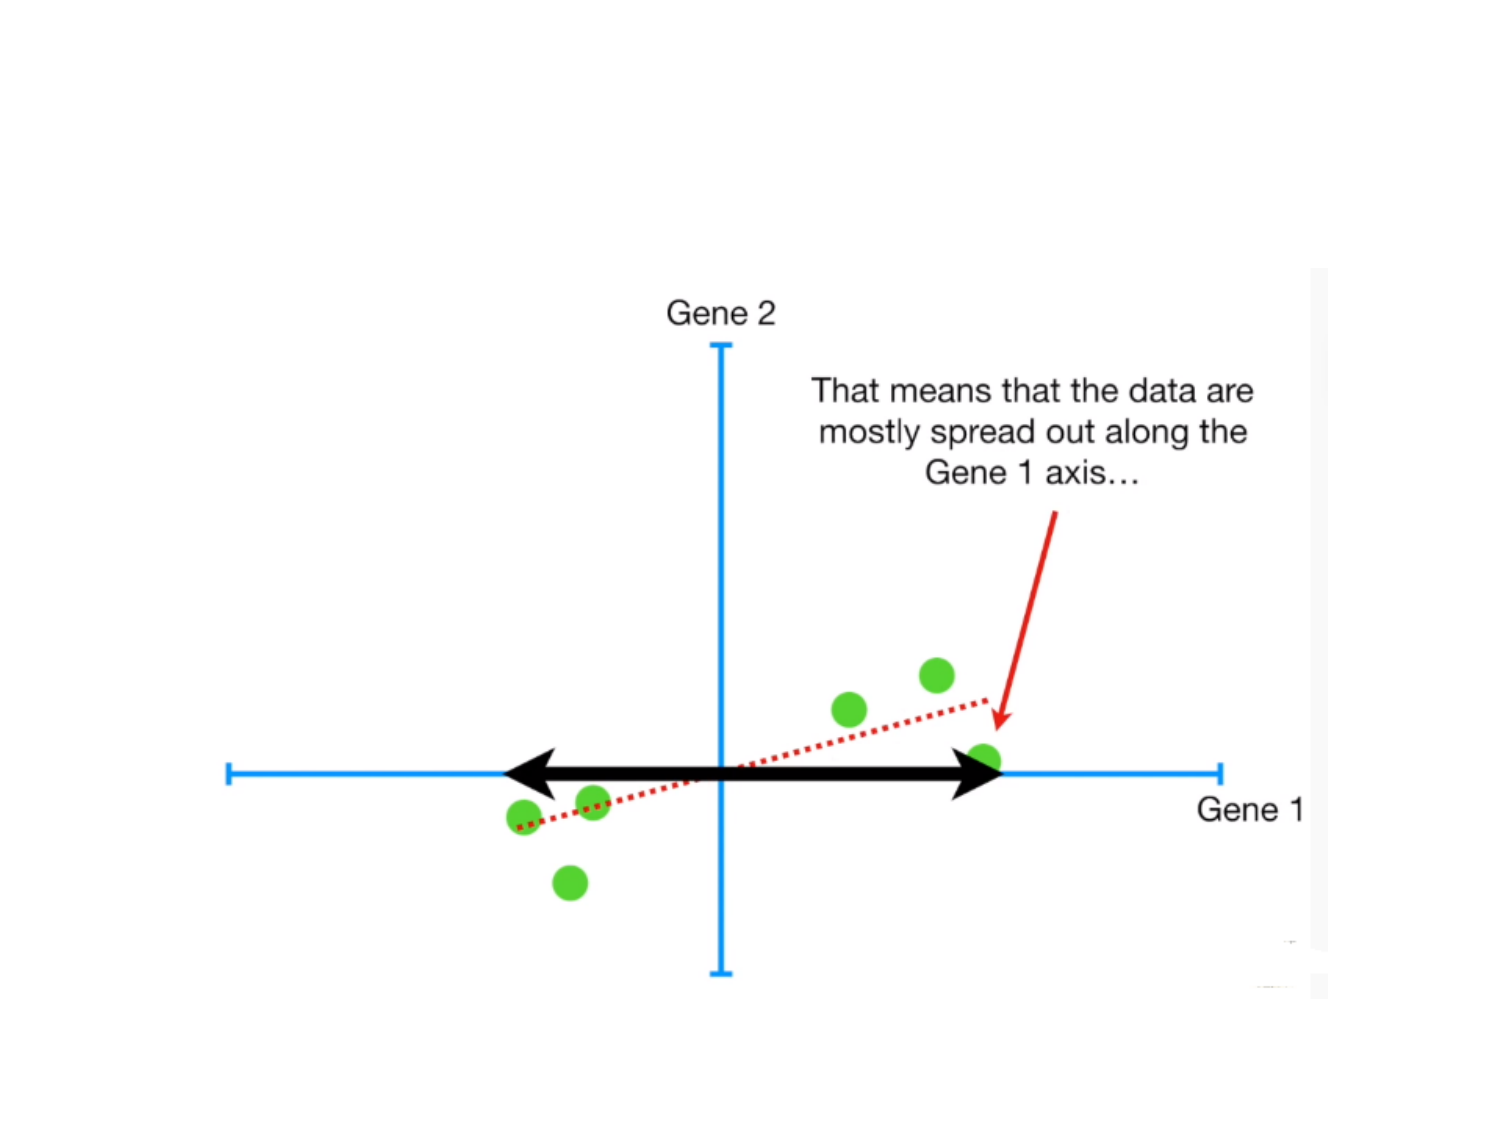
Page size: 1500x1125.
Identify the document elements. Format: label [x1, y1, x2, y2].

list [172, 268, 1328, 999]
